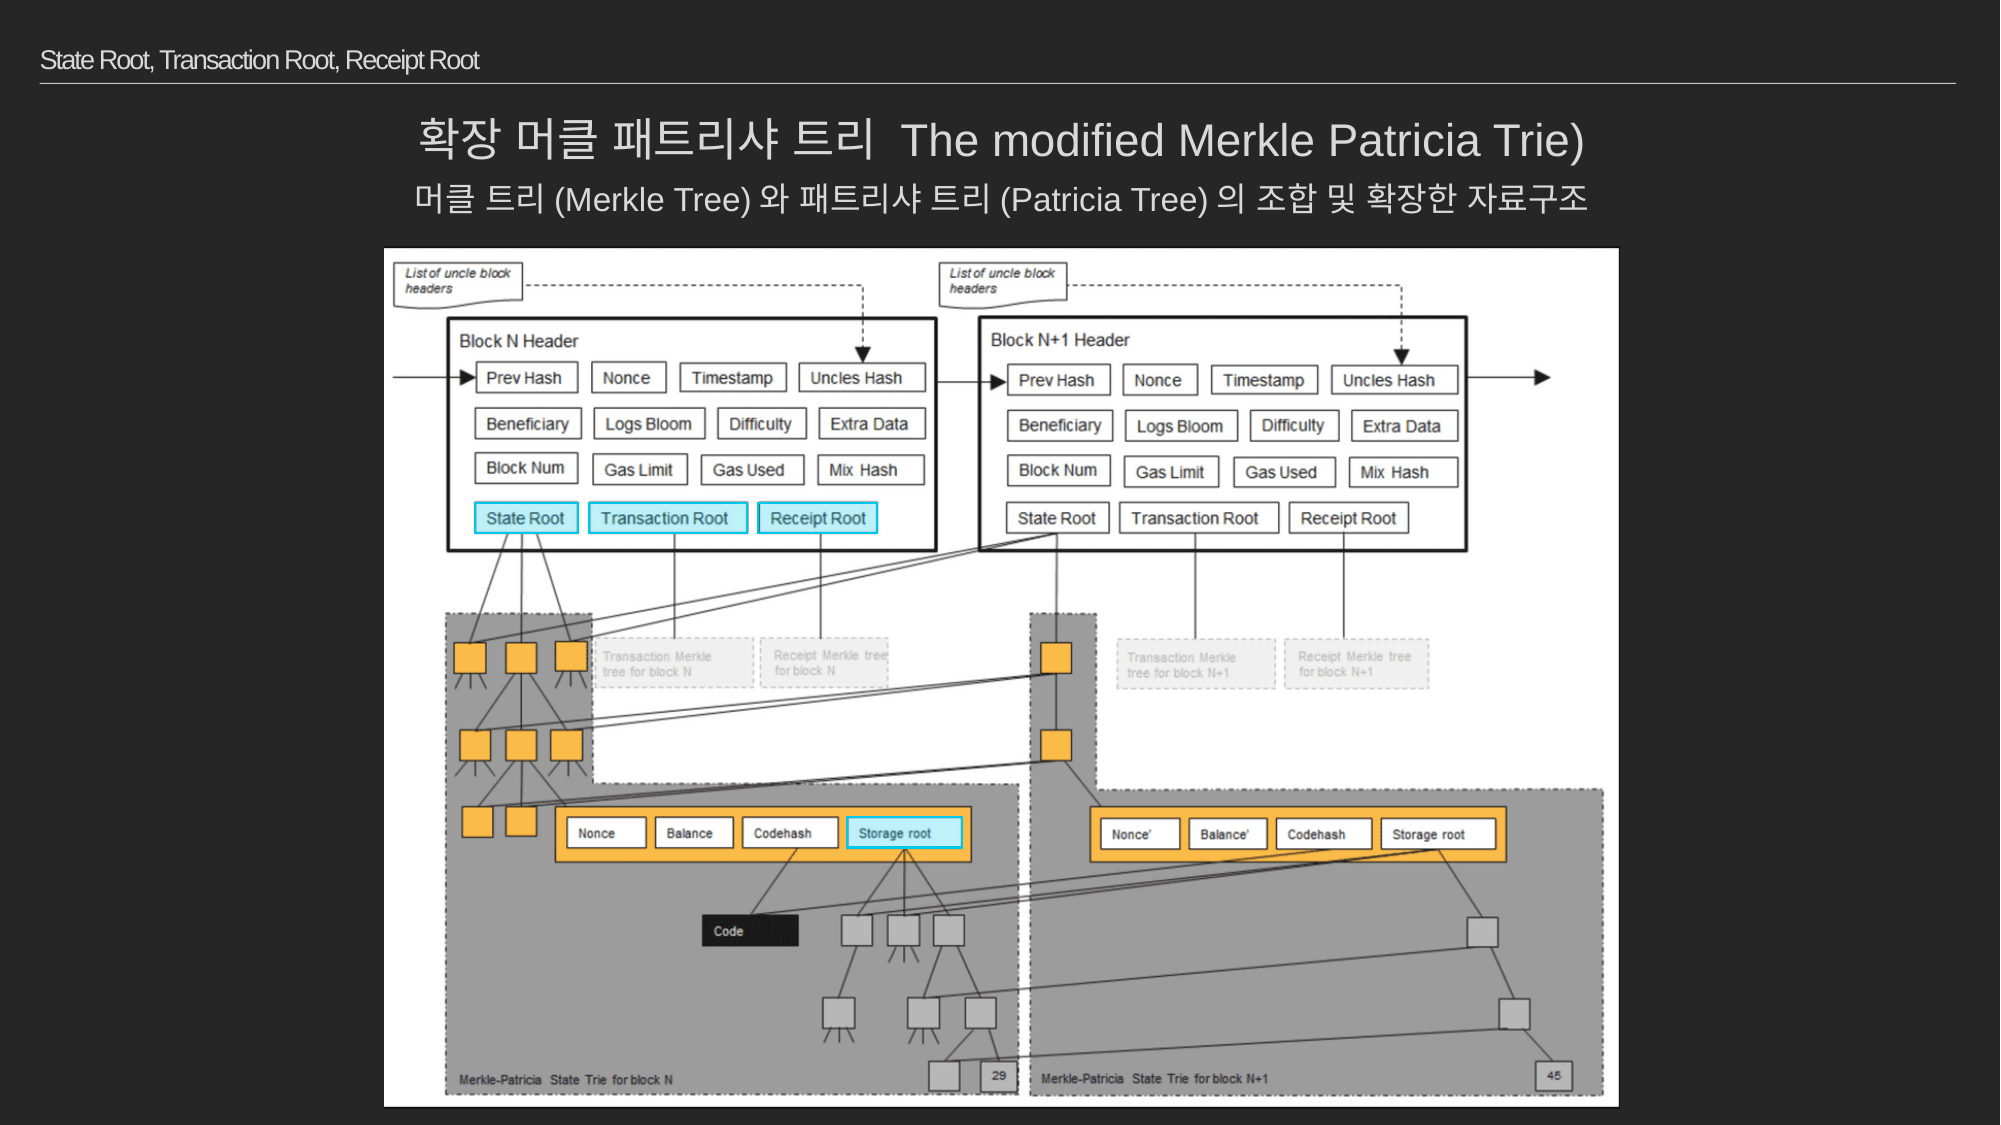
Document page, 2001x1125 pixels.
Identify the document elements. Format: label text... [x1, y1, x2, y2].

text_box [384, 246, 1620, 1109]
text_box 확장 머클 패트리샤 트리 The modified Merkle Patricia Trie) 머클 트리(Merkle Tree)와 패트리샤 트리(Patricia Tree)의 조합 및 확장한 자료구조 [228, 102, 1776, 225]
title State Root, Transaction Root, Receipt Root [39, 31, 1961, 84]
